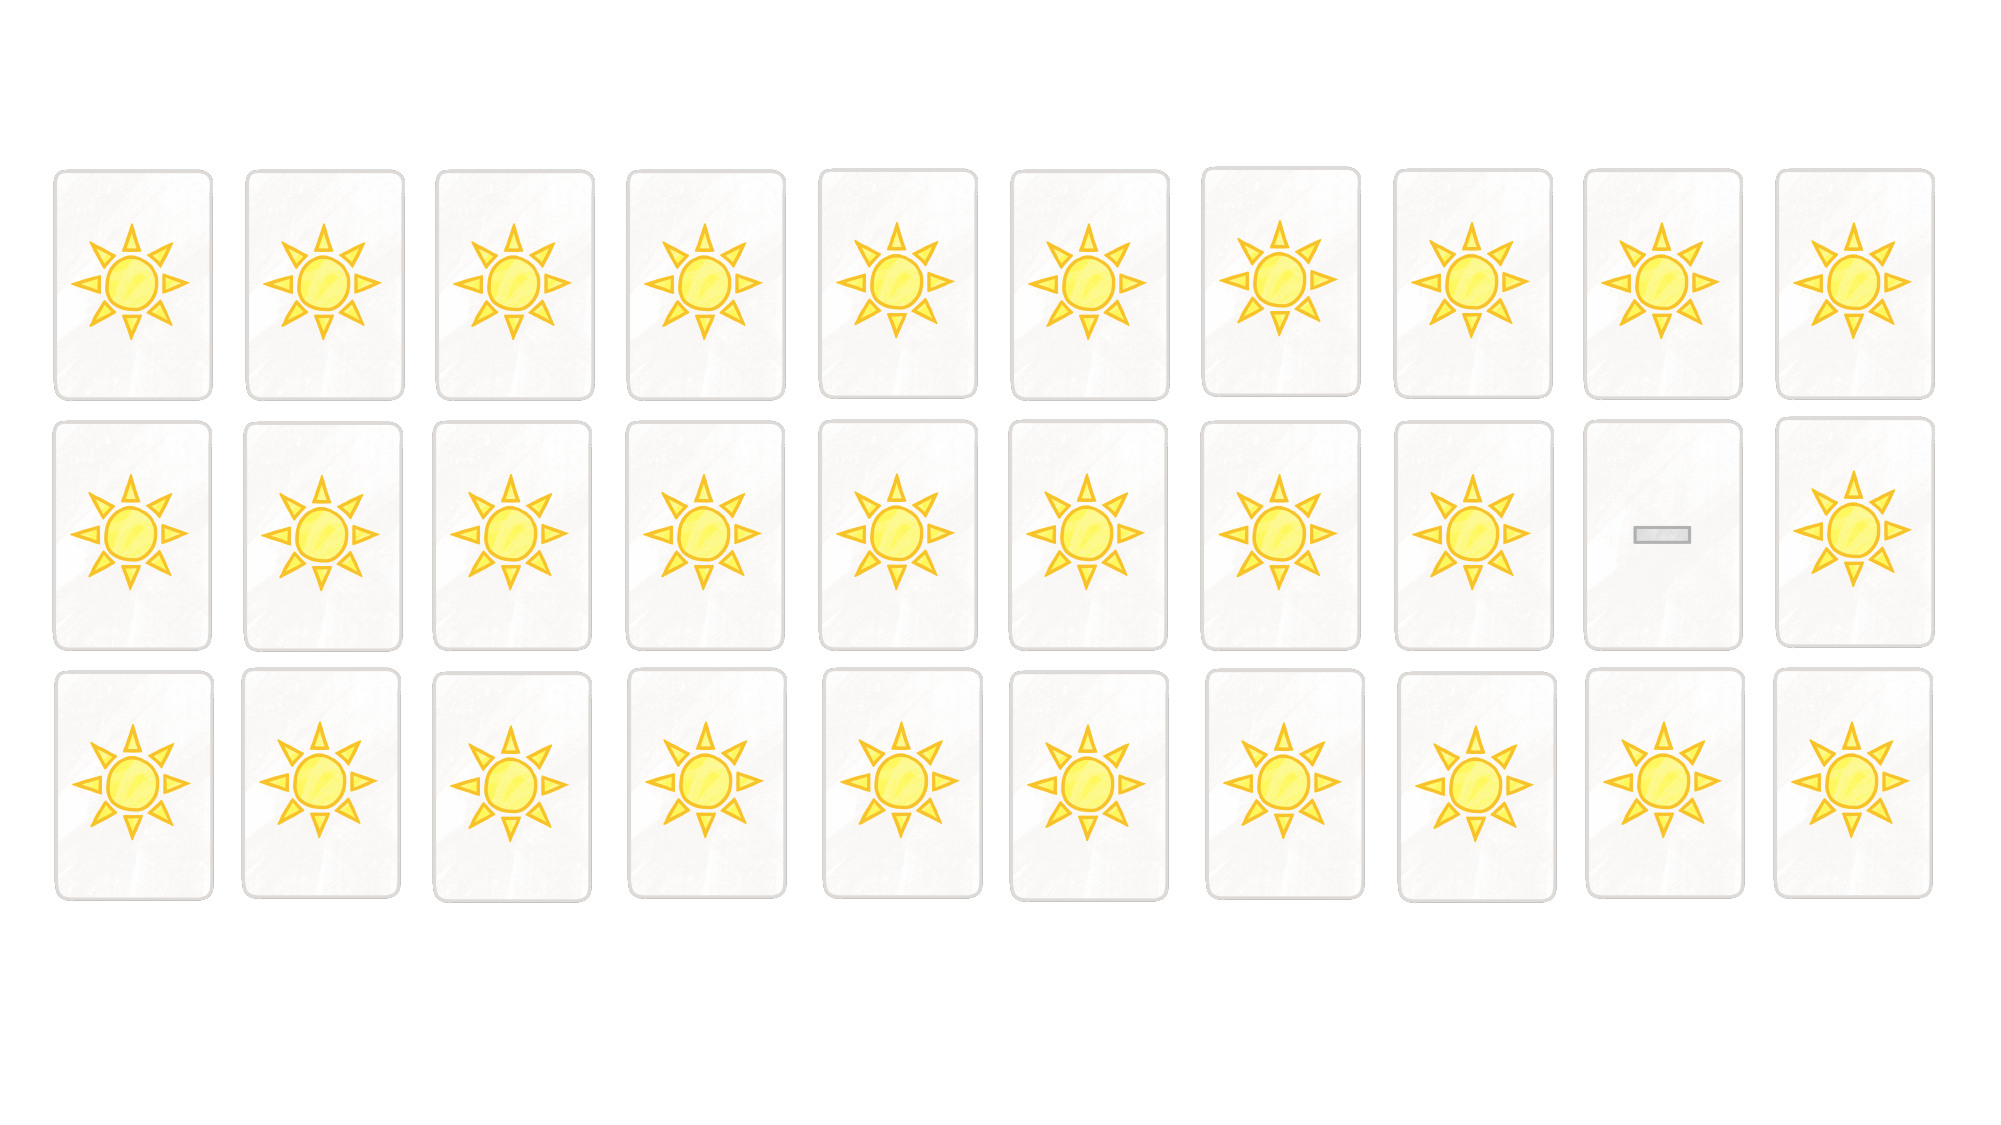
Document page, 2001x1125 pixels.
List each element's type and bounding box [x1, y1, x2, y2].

picture [1191, 409, 1375, 910]
picture [998, 158, 1181, 912]
picture [42, 158, 224, 912]
picture [1384, 157, 1567, 914]
picture [1573, 158, 1756, 909]
picture [422, 158, 606, 914]
picture [231, 158, 415, 909]
picture [1191, 155, 1372, 408]
picture [615, 158, 798, 909]
picture [1764, 158, 1946, 909]
picture [808, 157, 993, 909]
